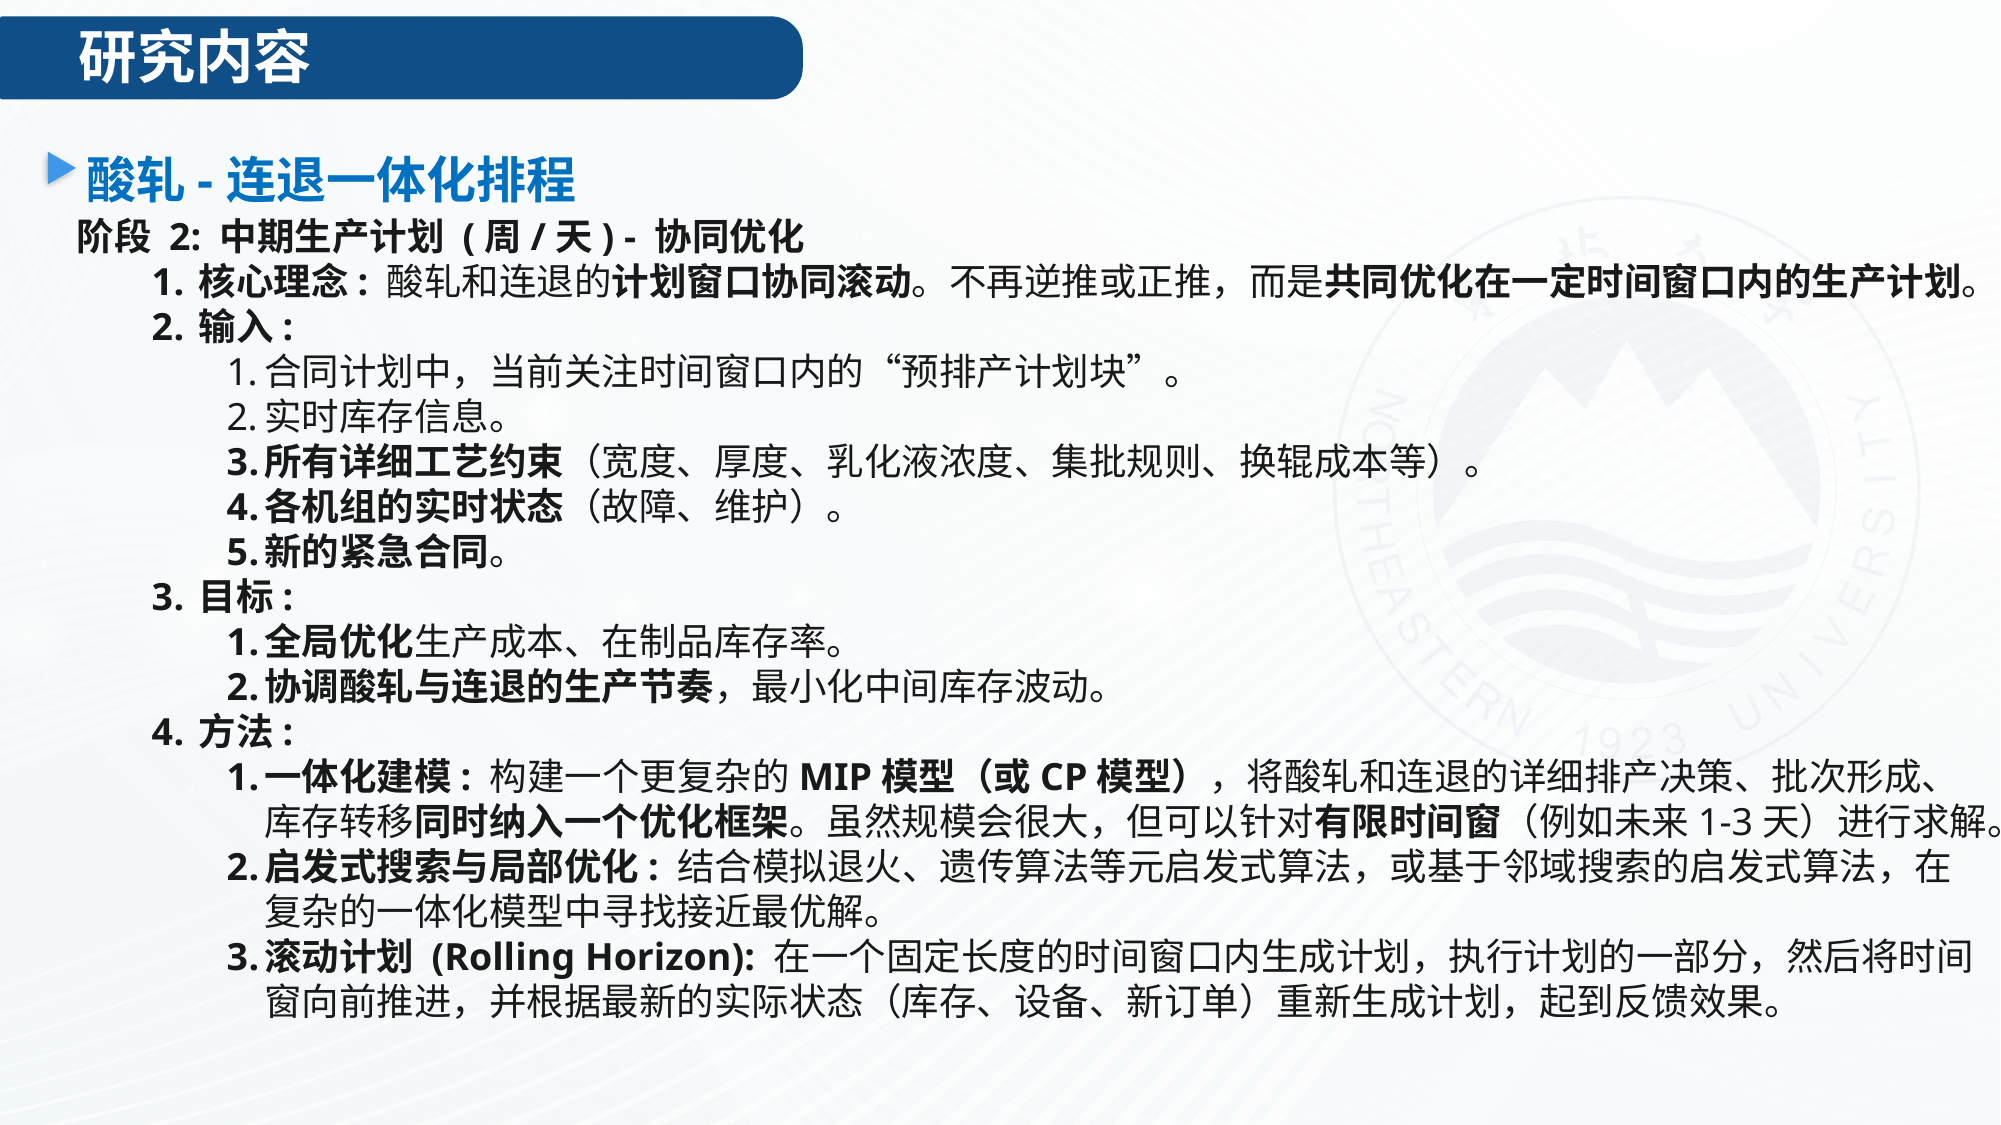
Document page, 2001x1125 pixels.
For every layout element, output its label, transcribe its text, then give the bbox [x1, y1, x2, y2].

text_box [47, 110, 1026, 207]
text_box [1, 12, 853, 99]
text_box 阶段 2: 中期生产计划 (周/天) - 协同优化 核心理念: 酸轧和连退的计划窗口协同滚动。不再逆推或正推，而是共同优化在一定时间窗口内的生产计划。 输入: 合同计划中，当前关注时间窗口内的“预排产计划块”。 实时库存信息。 所有详细工艺约束（宽度、厚度、乳化液浓度、集批规则、换辊成本等）。 各机组的实时状态（故障、维护）。 新的紧急合同。 目标: 全局优化生产成本、在制品库存率。 协调酸轧与连退的生产节奏，最小化中间库存波动。 方法: 一体化建模: 构建一个更复杂的MIP模型（或CP模型），将酸轧和连退的详细排产决策、批次形成、库存转移同时纳入一个优化框架。虽然规模会很大，但可以针对有限时间窗（例如未来1-3天）进行求解。 启发式搜索与局部优化: 结合模拟退火、遗传算法等元启发式算法，或基于邻域搜索的启发式算法，在复杂的一体化模型中寻找接近最优解。 滚动计划 (Rolling Horizon): 在一个固定长度的时间窗口内生成计划，执行计划的一部分，然后将时间窗向前推进，并根据最新的实际状态（库存、设备、新订单）重新生成计划，起到反馈效果。 [61, 205, 2000, 1031]
